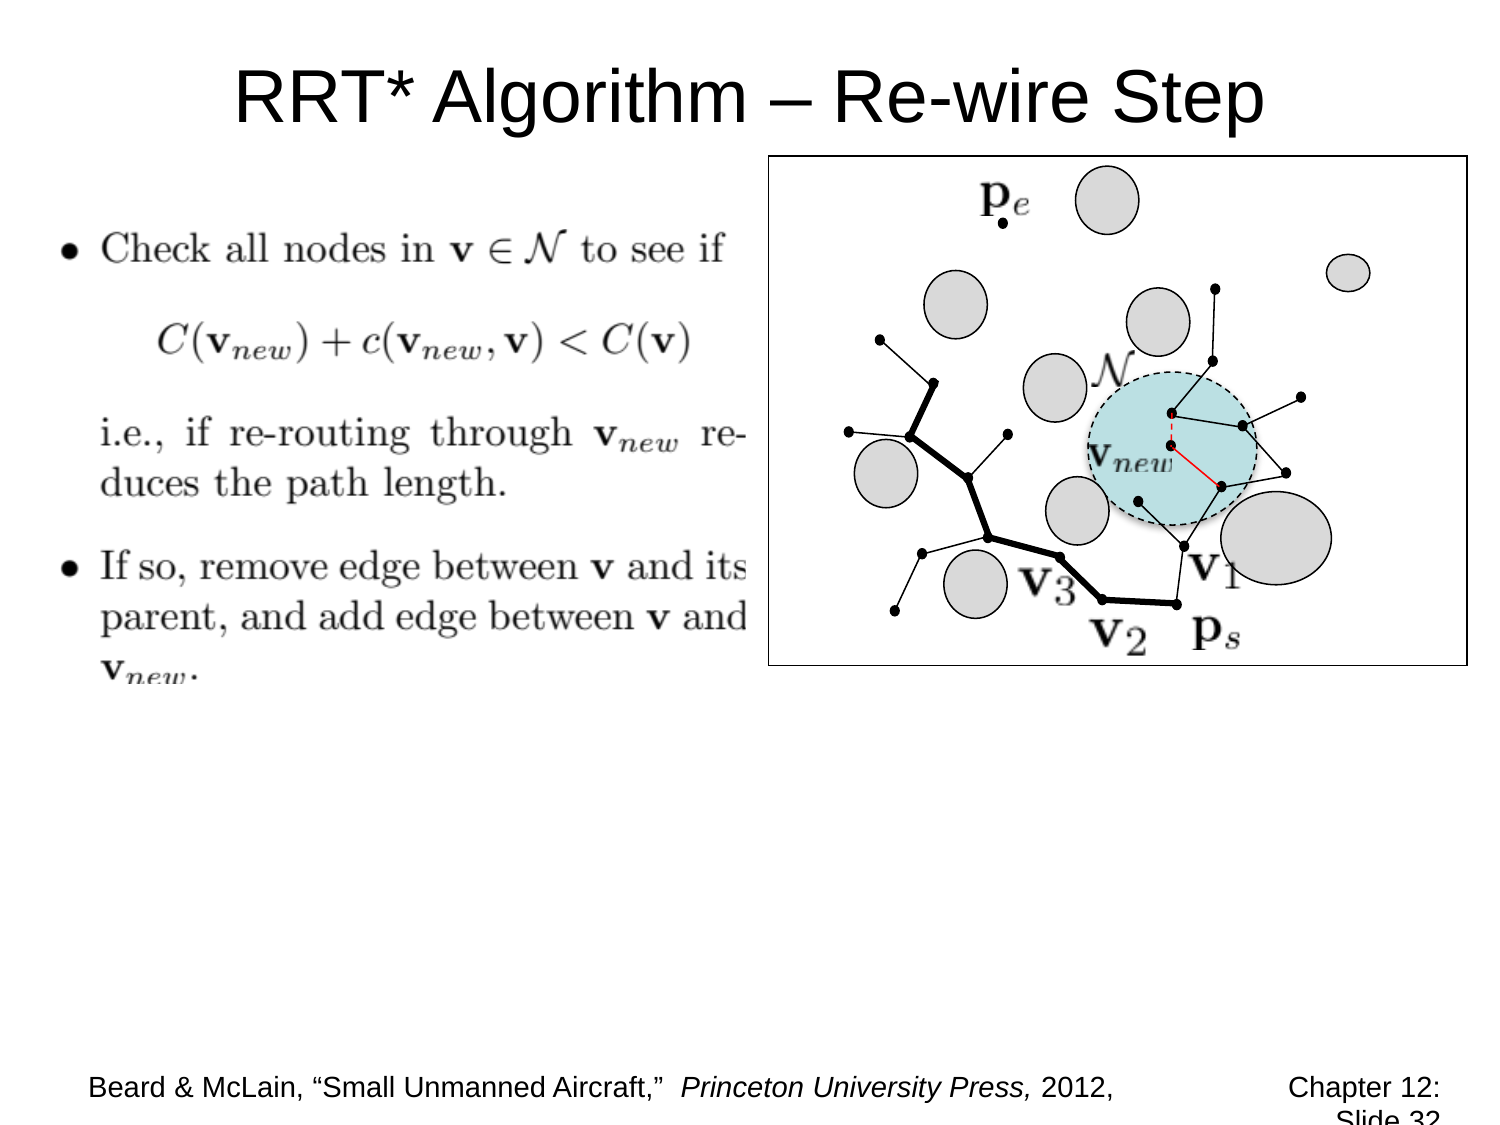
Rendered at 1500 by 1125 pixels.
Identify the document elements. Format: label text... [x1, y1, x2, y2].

text_box RRT* Algorithm – Re-wire Step [74, 39, 1425, 145]
text_box [1210, 284, 1220, 295]
picture [59, 229, 746, 685]
picture [1186, 551, 1244, 589]
text_box [1179, 541, 1189, 552]
text_box [1208, 356, 1218, 367]
text_box [854, 439, 918, 508]
text_box [1097, 594, 1107, 605]
text_box [1172, 599, 1182, 610]
text_box [917, 548, 927, 559]
text_box [768, 156, 1467, 666]
text_box [923, 270, 988, 339]
text_box [1220, 491, 1332, 585]
text_box [1023, 353, 1087, 423]
text_box [983, 532, 993, 543]
text_box [1045, 476, 1110, 546]
text_box [1281, 467, 1291, 478]
text_box [890, 605, 900, 616]
text_box [943, 550, 1008, 619]
text_box [905, 431, 914, 442]
text_box [1167, 408, 1177, 419]
text_box [875, 335, 885, 345]
text_box [1003, 429, 1013, 440]
text_box [1133, 496, 1143, 507]
picture [1090, 350, 1135, 387]
picture [1086, 444, 1173, 473]
text_box [1326, 254, 1370, 292]
text_box [1075, 166, 1139, 235]
text_box [1126, 287, 1190, 357]
text_box [928, 378, 938, 389]
text_box [1238, 420, 1247, 431]
text_box [844, 426, 854, 437]
picture [978, 180, 1031, 216]
picture [1086, 616, 1148, 656]
text_box [1217, 481, 1226, 492]
picture [1016, 566, 1077, 607]
text_box [1296, 392, 1306, 403]
picture [1190, 614, 1241, 650]
text_box [963, 472, 973, 483]
text_box [1055, 552, 1065, 563]
